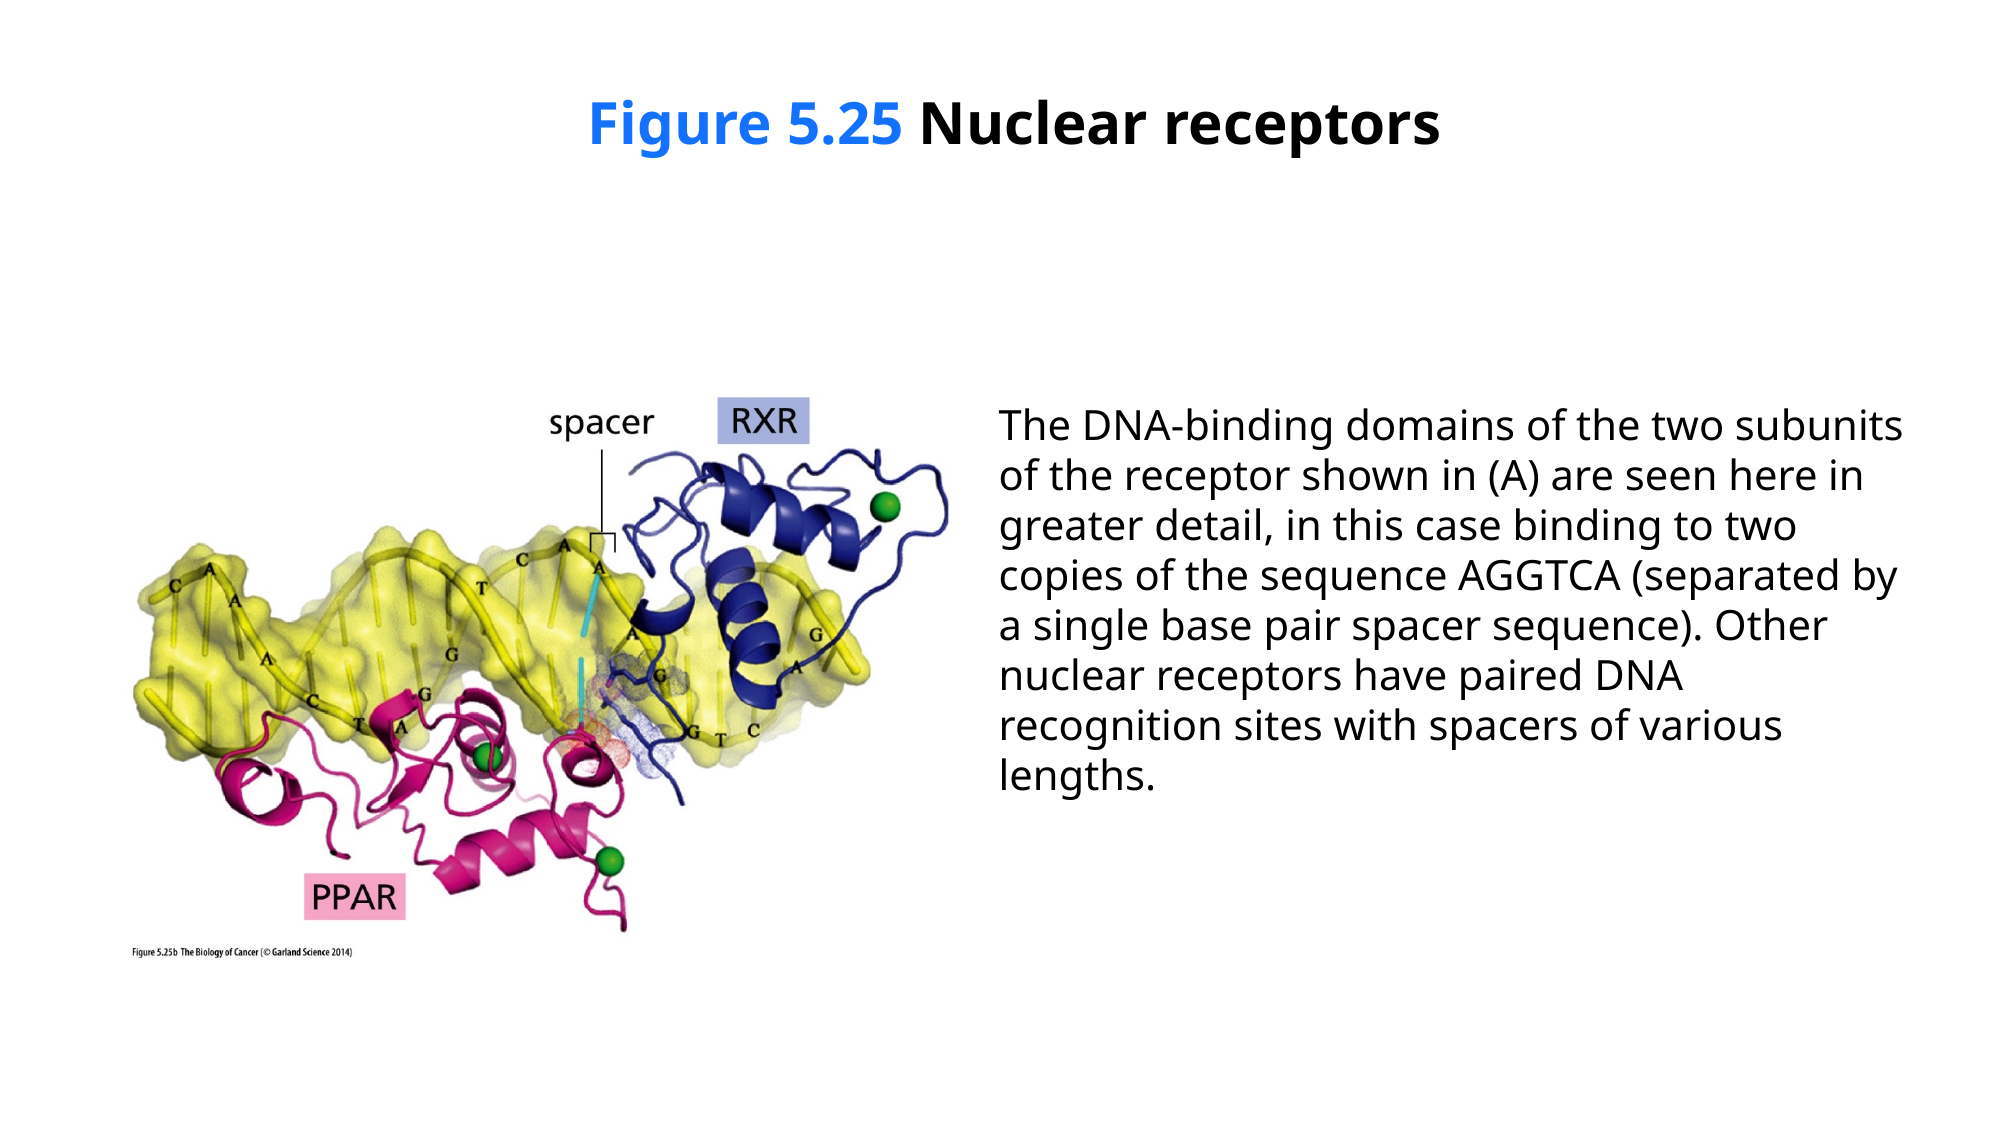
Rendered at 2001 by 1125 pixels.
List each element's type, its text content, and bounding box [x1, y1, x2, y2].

text_box The DNA-binding domains of the two subunits of the receptor shown in (A) are seen here in greater detail, in this case binding to two copies of the sequence AGGTCA (separated by a single base pair spacer sequence). Other nuclear receptors have paired DNA recognition sites with spacers of various lengths. [983, 391, 1931, 807]
picture [127, 391, 954, 960]
text_box Figure 5.25 Nuclear receptors [572, 78, 1457, 164]
